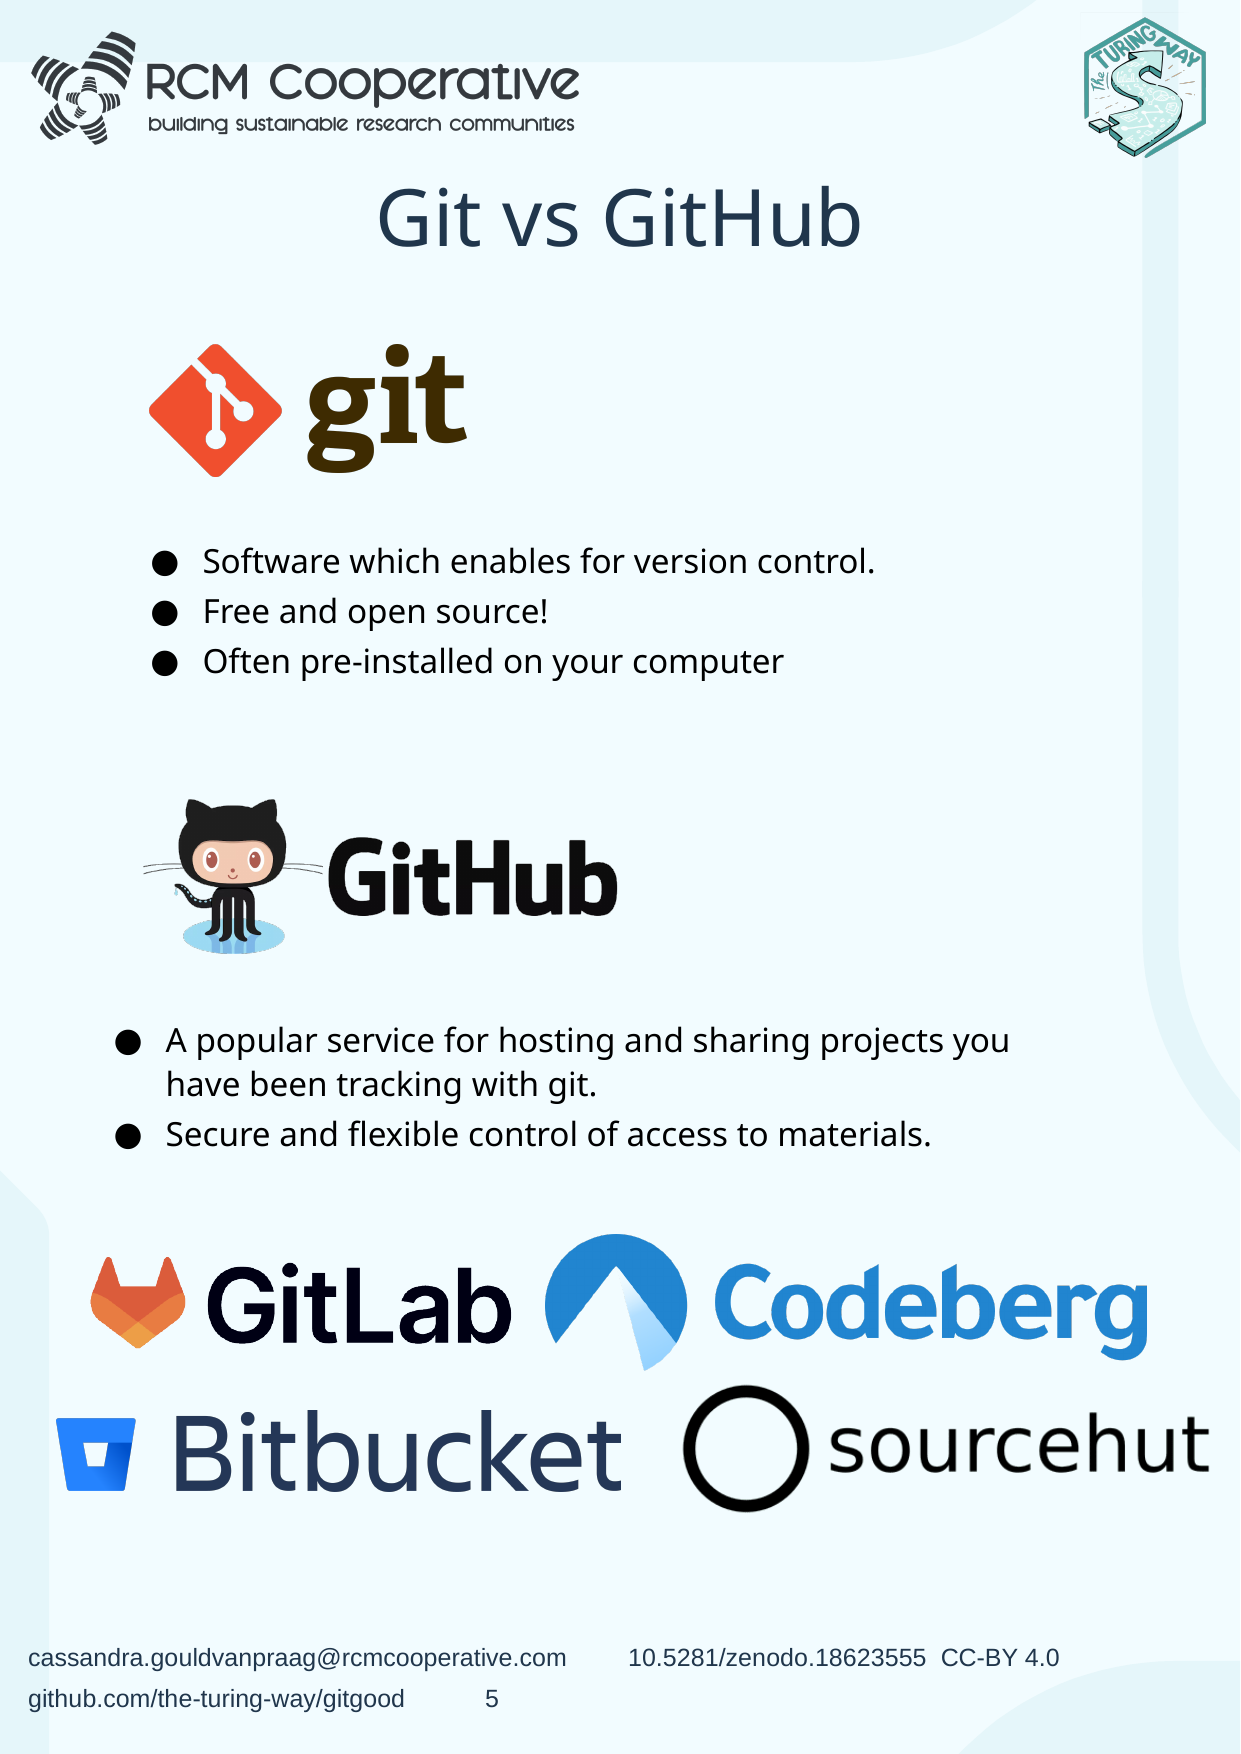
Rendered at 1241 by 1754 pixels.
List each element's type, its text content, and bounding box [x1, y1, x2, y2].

picture [674, 1376, 1216, 1522]
picture [30, 31, 614, 149]
picture [149, 344, 467, 478]
picture [1080, 12, 1210, 162]
list Software which enables for version control. Free and open source! Often pre-installed on your computer [112, 520, 1128, 723]
text_box A popular service for hosting and sharing projects you have been tracking with git. Secure and flexible control of access to materials. [75, 999, 1091, 1202]
picture [138, 796, 621, 958]
title Git vs GitHub [75, 151, 1165, 284]
picture [0, 1187, 1147, 1492]
